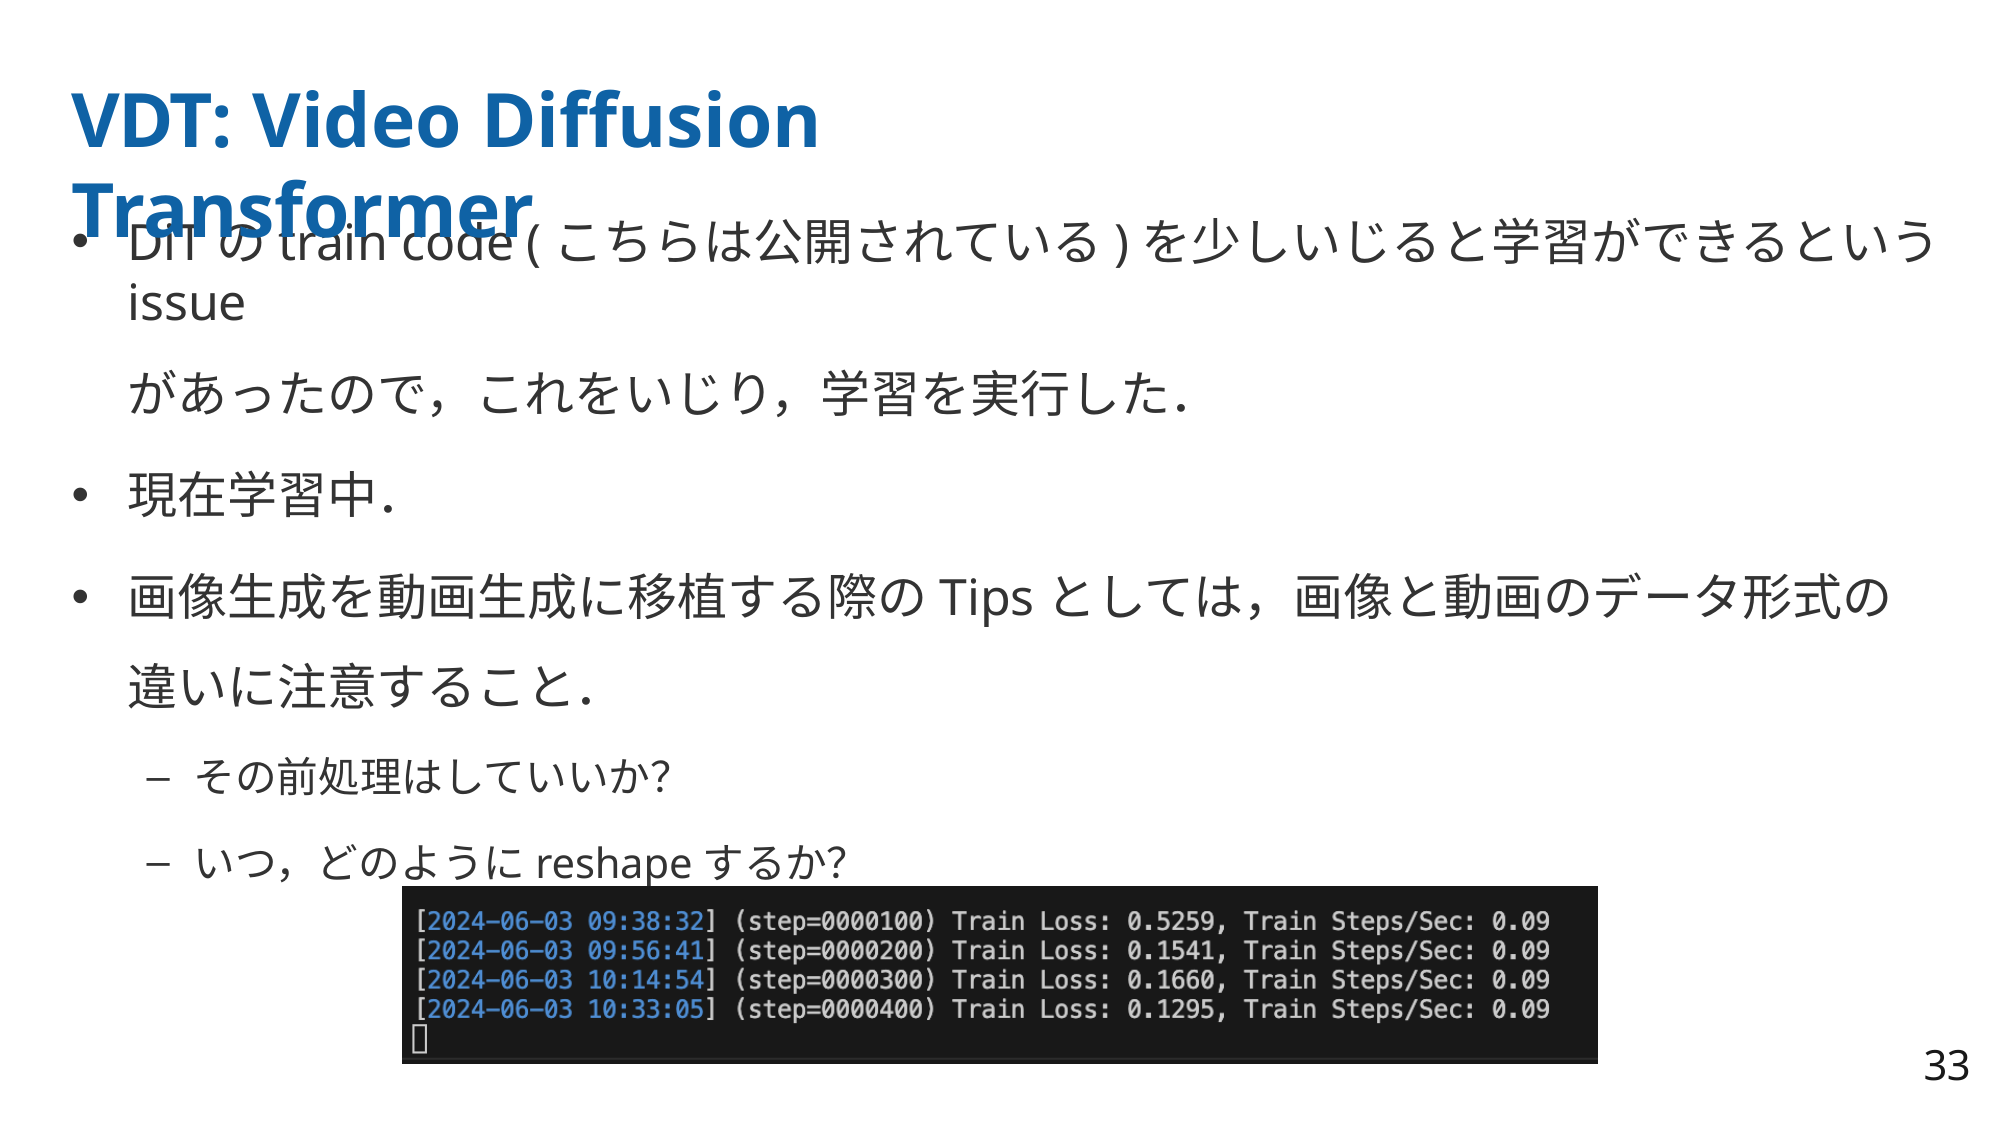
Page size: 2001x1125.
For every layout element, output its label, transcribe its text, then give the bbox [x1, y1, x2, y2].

title VDT: Video Diffusion Transformer [69, 70, 1147, 261]
slide_number 25 [1917, 1048, 1979, 1125]
text_box DiTのtrain code (こちらは公開されている)を少しいじると学習ができるというissue があったので，これをいじり，学習を実⾏した． 現在学習中． 画像⽣成を動画⽣成に移植する際のTipsとしては，画像と動画のデータ形式の違いに注意すること． その前処理はしていいか？ いつ，どのようにreshapeするか？ [69, 175, 1954, 887]
picture [401, 886, 1599, 1064]
